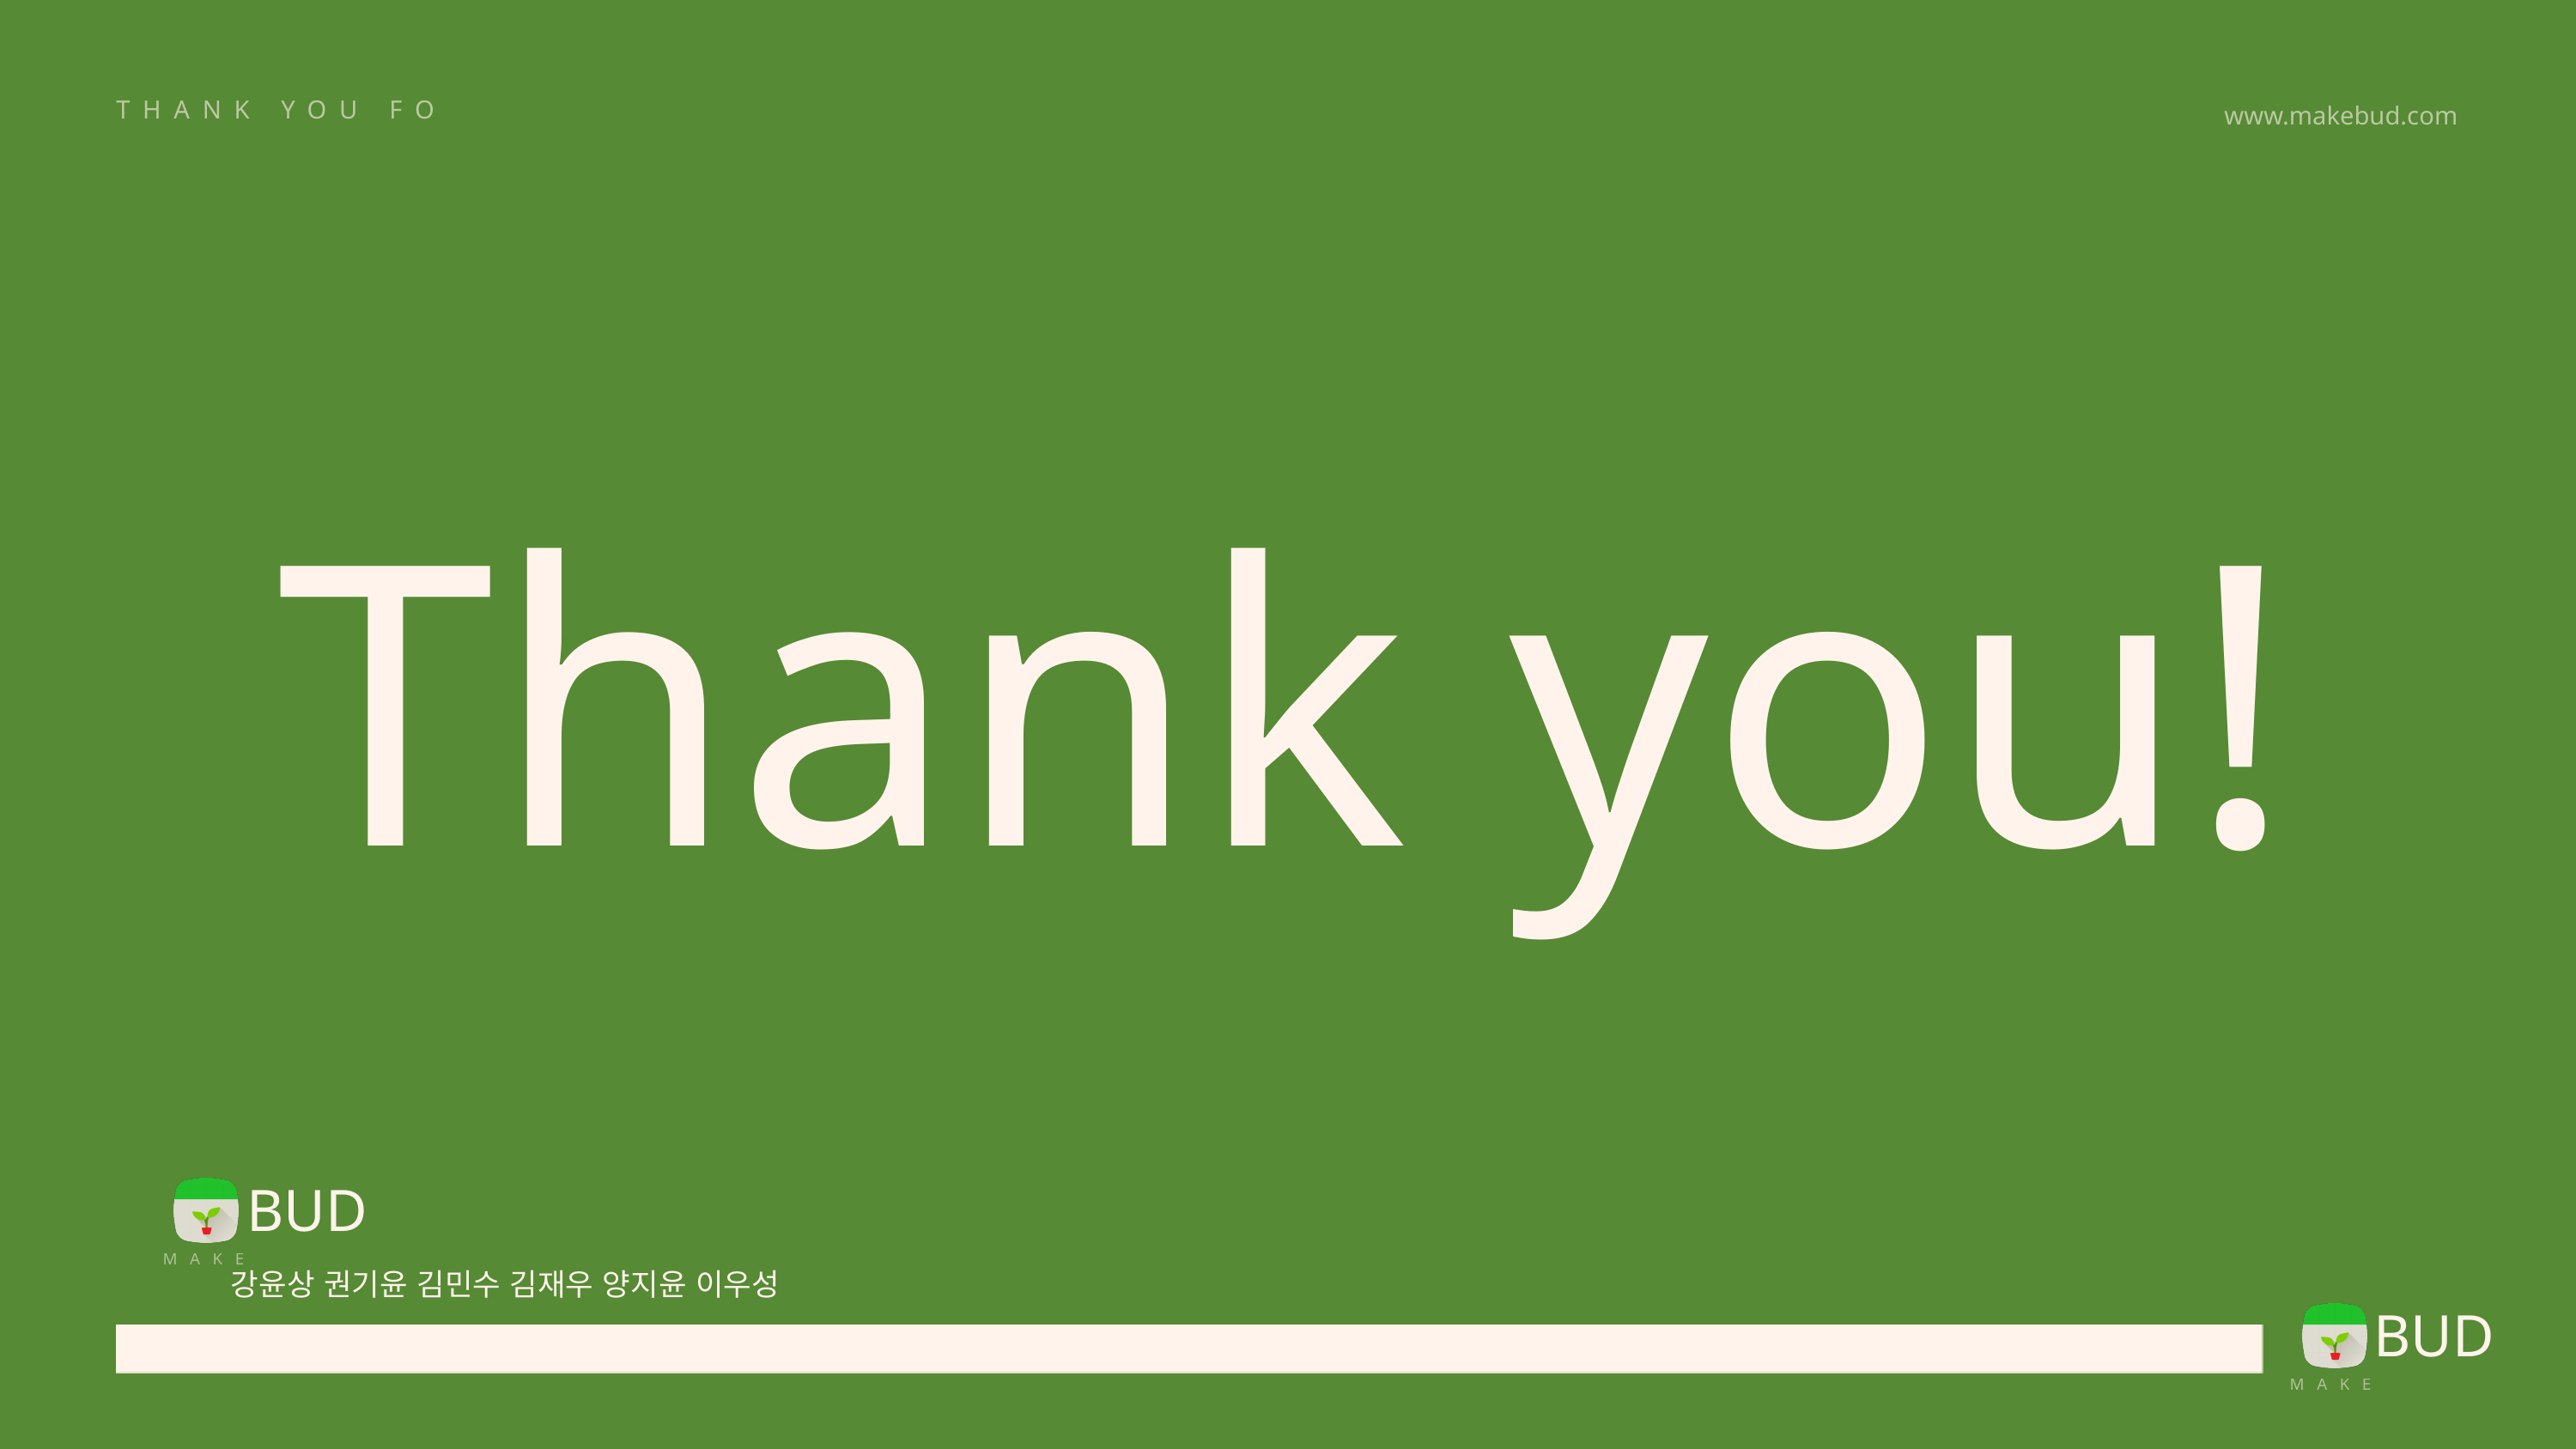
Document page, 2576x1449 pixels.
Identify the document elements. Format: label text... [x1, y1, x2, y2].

text_box MAKE BUD [162, 1246, 434, 1269]
text_box BUD [246, 1176, 385, 1245]
picture [2301, 1303, 2367, 1368]
picture [116, 1325, 2263, 1374]
text_box BUD [2373, 1301, 2512, 1370]
picture [173, 1178, 239, 1244]
text_box THANK YOU FOR LISTENING [116, 93, 1113, 129]
text_box 강윤상 권기윤 김민수 김재우 양지윤 이우성 [134, 1264, 781, 1307]
text_box Thank you! [241, 433, 2330, 980]
text_box www.makebud.com [2155, 94, 2458, 131]
text_box MAKE BUD [2289, 1371, 2561, 1393]
